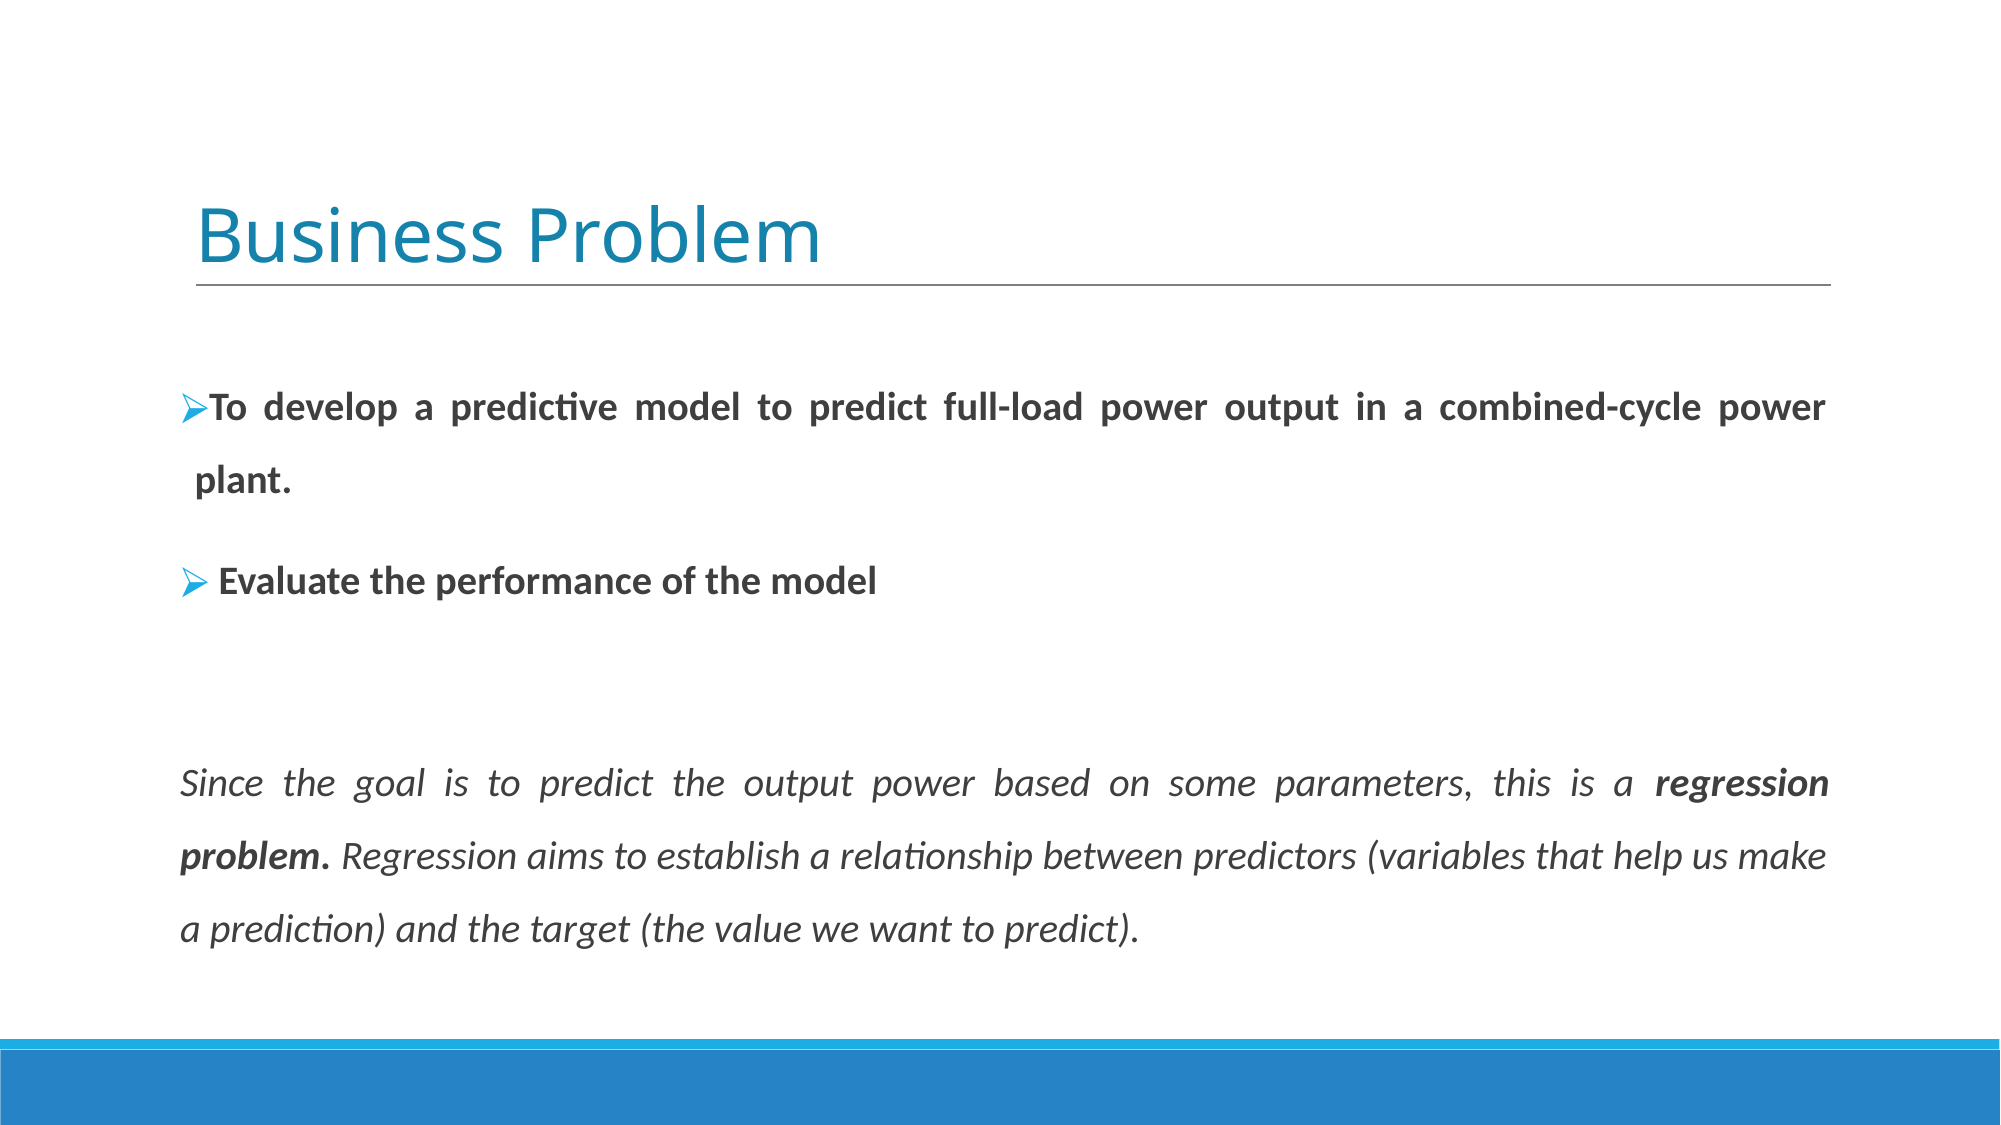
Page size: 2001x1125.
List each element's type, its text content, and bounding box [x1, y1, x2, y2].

title Business Problem [180, 47, 1830, 285]
list To develop a predictive model to predict full-load power output in a combined-cycle power plant. Evaluate the performance of the model Since the goal is to predict the output power based on some parameters, this is a regression problem. Regression aims to establish a relationship between predictors (variables that help us make a prediction) and the target (the value we want to predict). [180, 348, 1830, 963]
